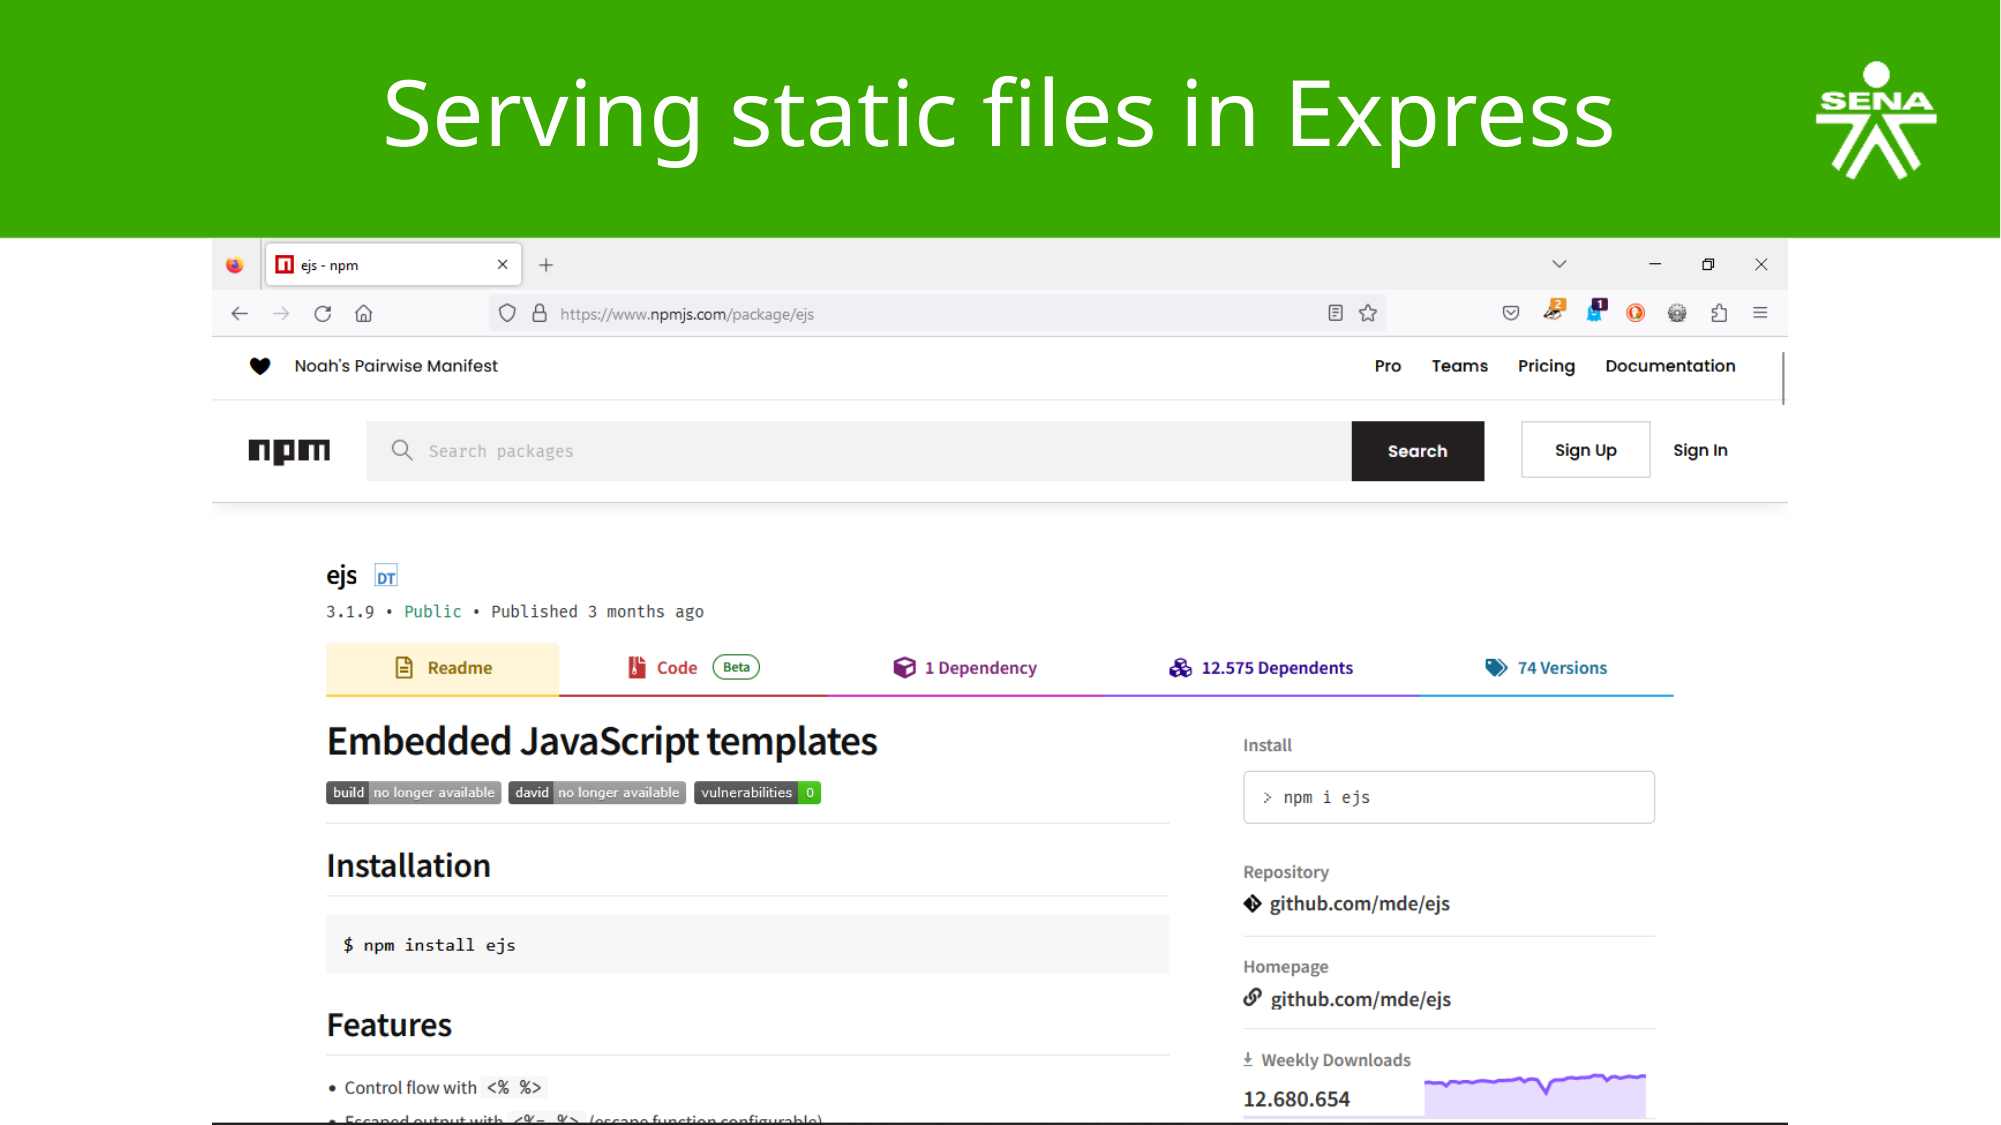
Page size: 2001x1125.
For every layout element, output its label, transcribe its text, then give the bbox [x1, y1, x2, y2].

picture [0, 0, 2001, 1125]
title Serving static files in Express [137, 7, 1863, 226]
